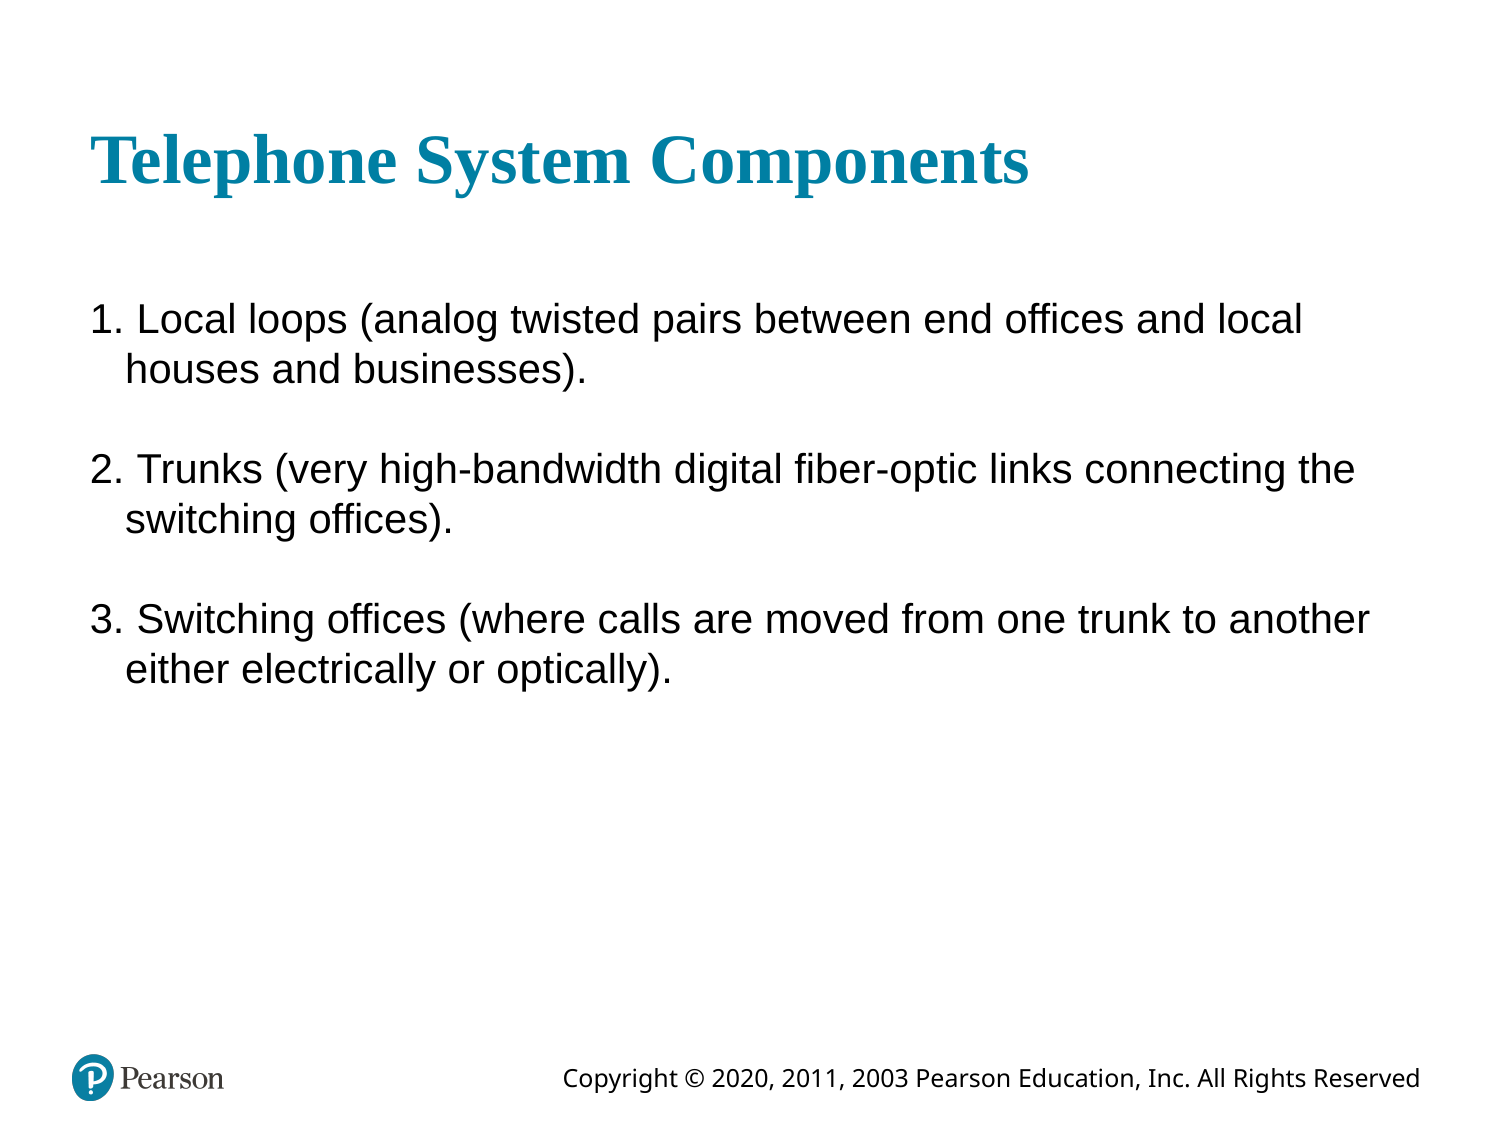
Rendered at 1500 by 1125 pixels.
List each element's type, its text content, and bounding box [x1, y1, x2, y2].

picture [98, 1054, 224, 1101]
picture [72, 1087, 83, 1101]
text_box Local loops (analog twisted pairs between end offices and local houses and businesses). Trunks (very high-bandwidth digital fiber-optic links connecting the switching offices). Switching offices (where calls are moved from one trunk to another either electrically or optically). [74, 284, 1425, 735]
title Telephone System Components [75, 37, 1425, 213]
picture [72, 1054, 88, 1070]
picture [80, 1063, 106, 1088]
